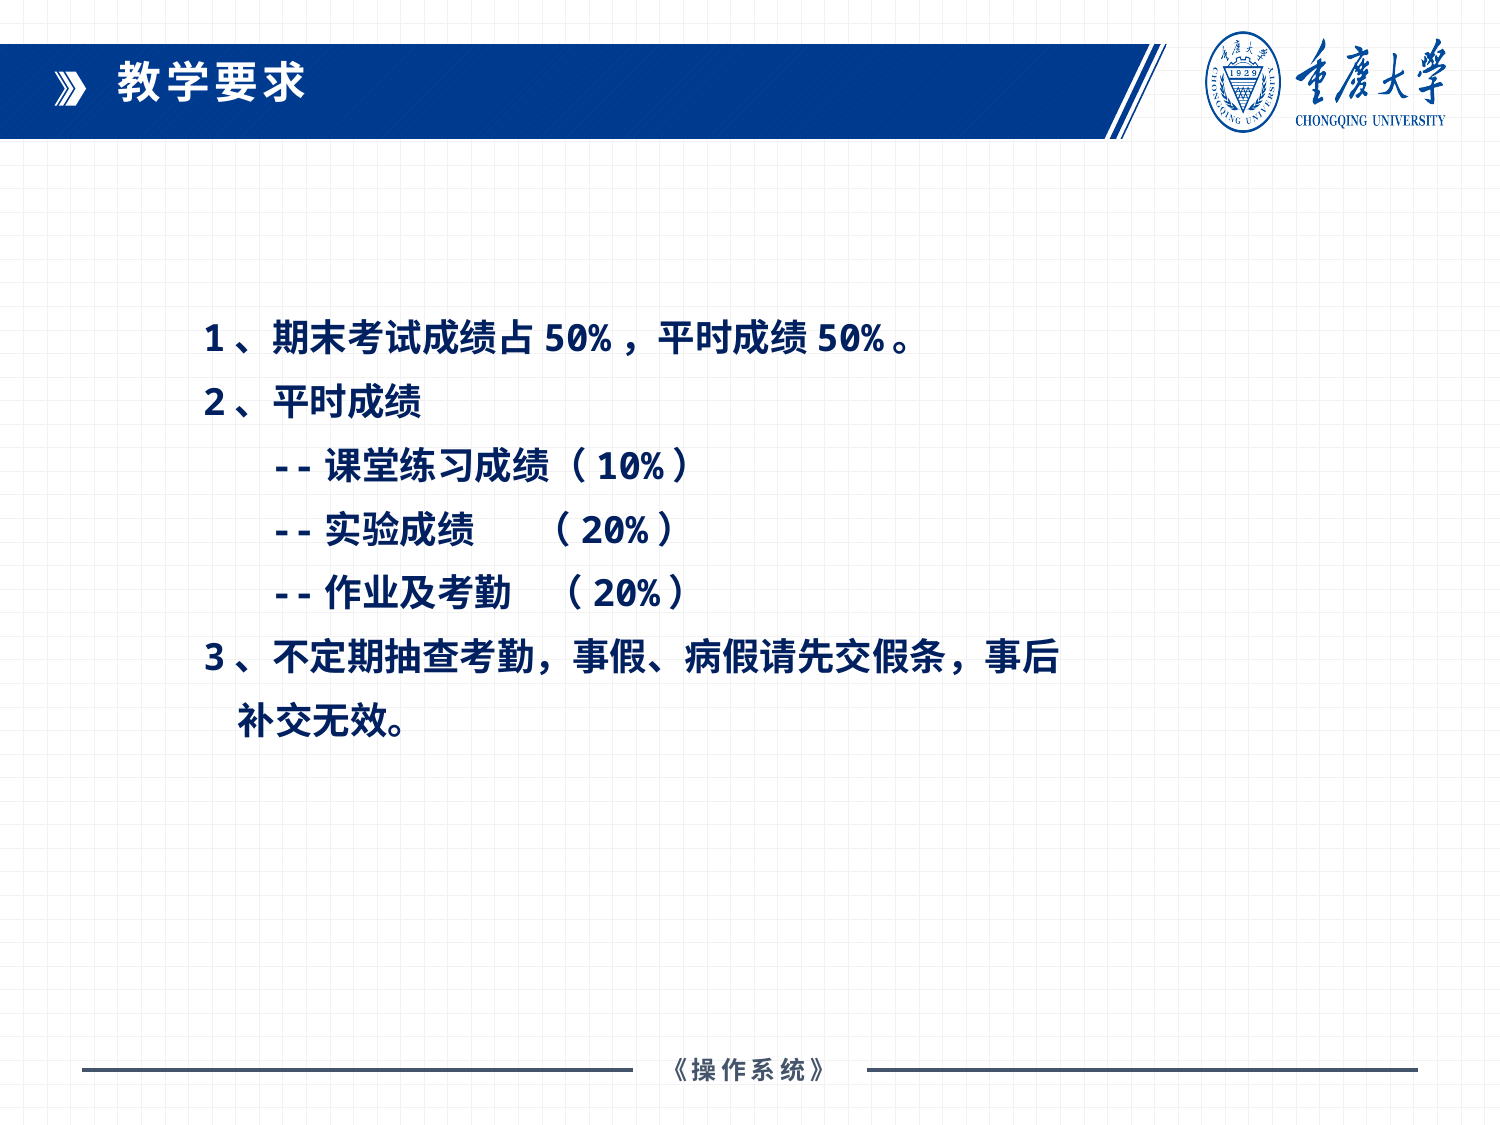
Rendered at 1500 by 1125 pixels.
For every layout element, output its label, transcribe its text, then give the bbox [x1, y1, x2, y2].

text_box 1、期末考试成绩占50%，平时成绩50%。 2、平时成绩 --课堂练习成绩（10%） --实验成绩 （20%） --作业及考勤 （20%） 3、不定期抽查考勤，事假、病假请先交假条，事后 补交无效。 [188, 306, 1075, 750]
list 教学要求 [102, 53, 1038, 138]
picture [1205, 31, 1446, 133]
